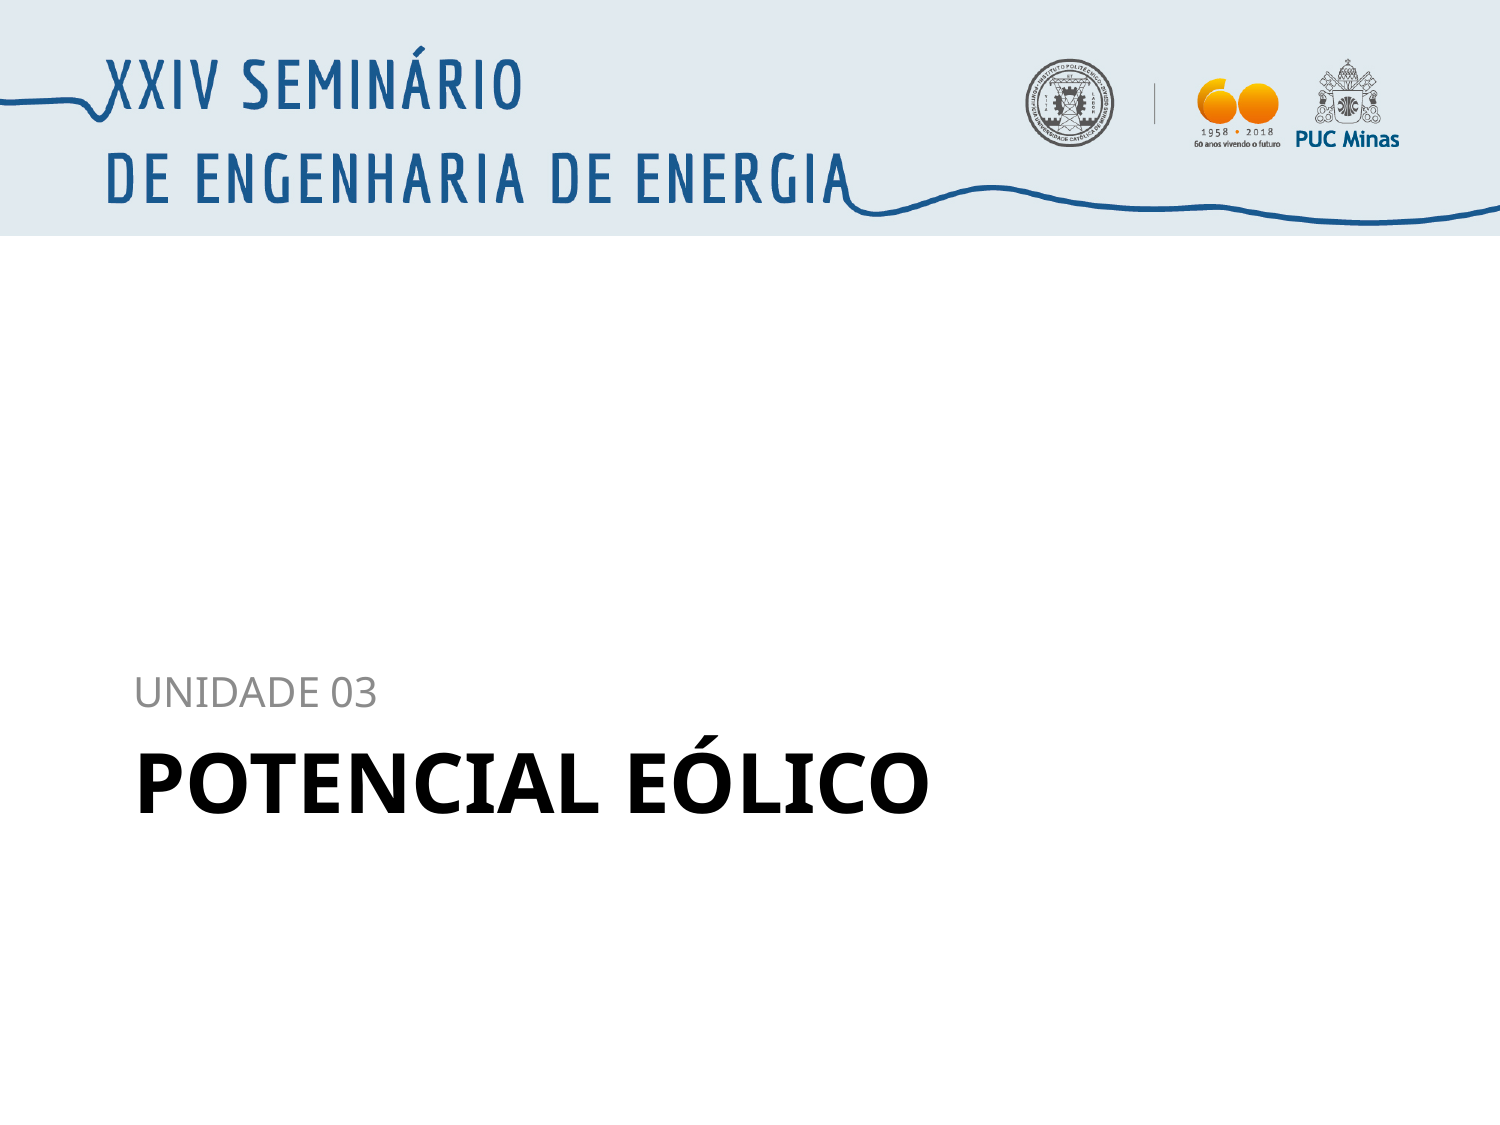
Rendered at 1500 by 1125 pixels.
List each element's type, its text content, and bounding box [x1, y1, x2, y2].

picture [0, 0, 1500, 1125]
list UNIDADE 03 [118, 476, 1394, 723]
title POTENCIAL EÓLICO [118, 723, 1394, 947]
